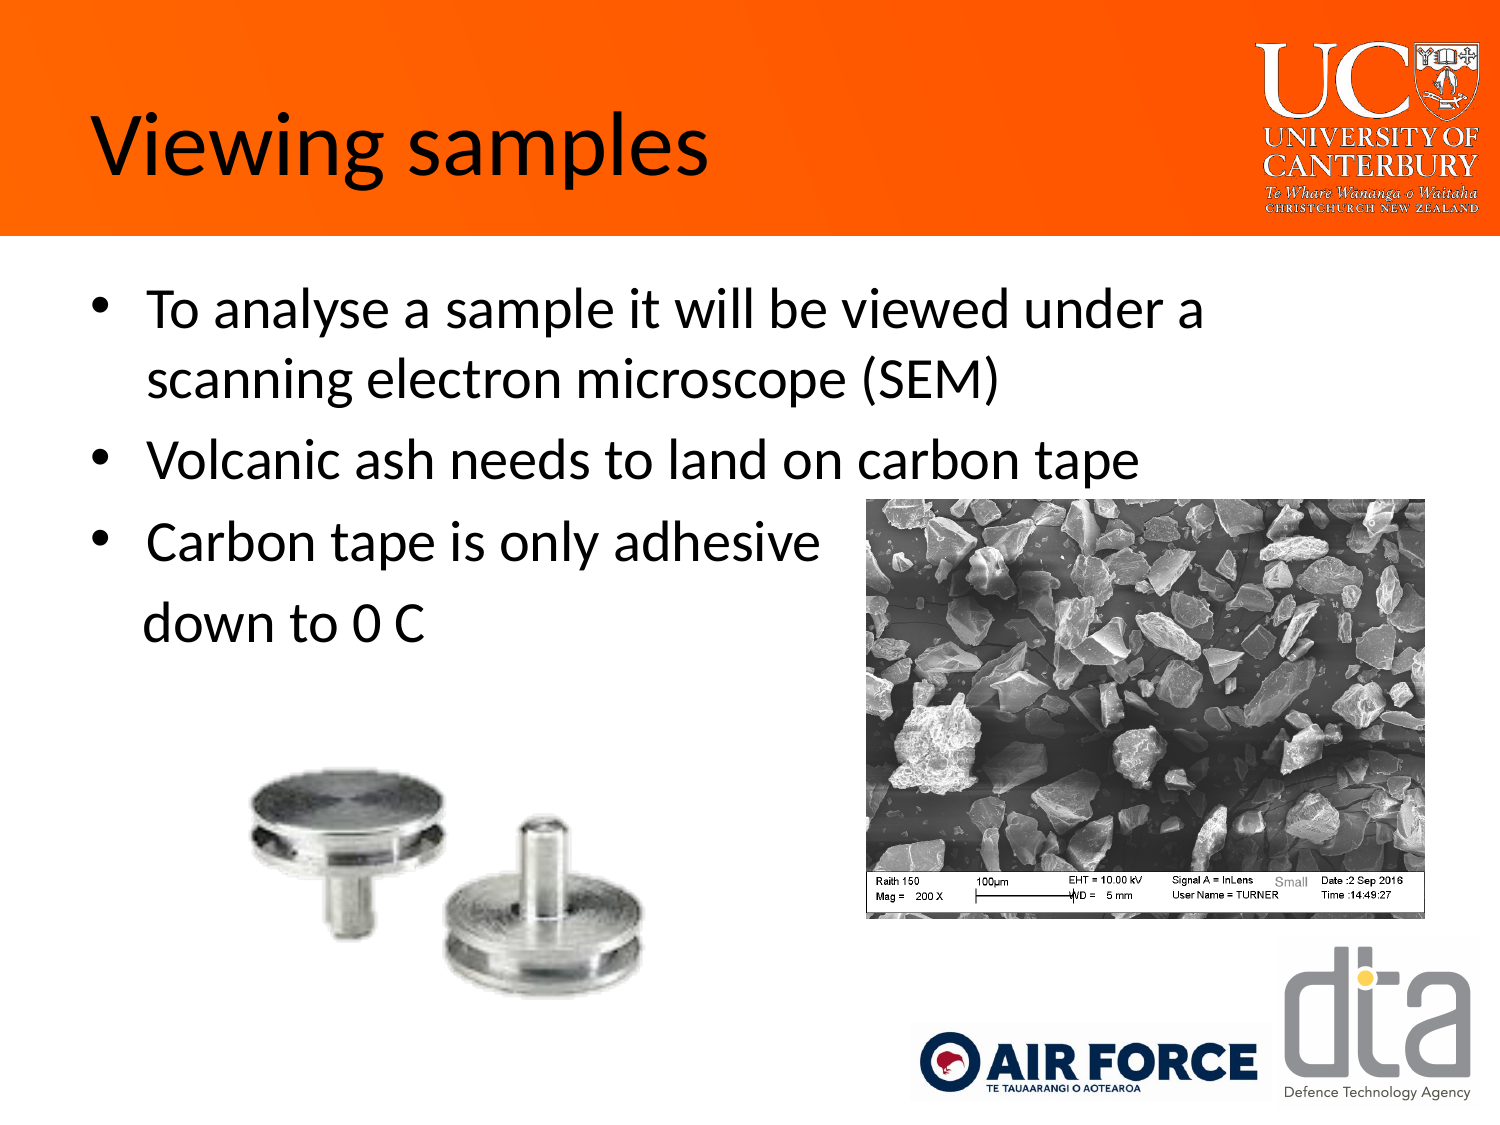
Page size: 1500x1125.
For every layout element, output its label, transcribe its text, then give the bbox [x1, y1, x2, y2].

picture [1243, 26, 1500, 233]
title Viewing samples [75, 45, 1425, 233]
picture [138, 574, 752, 1125]
picture [865, 499, 1426, 919]
picture [910, 1023, 1272, 1101]
list To analyse a sample it will be viewed under a scanning electron microscope (SEM) Volcanic ash needs to land on carbon tape Carbon tape is only adhesive down to 0 C [75, 262, 1425, 1005]
picture [1275, 937, 1480, 1110]
